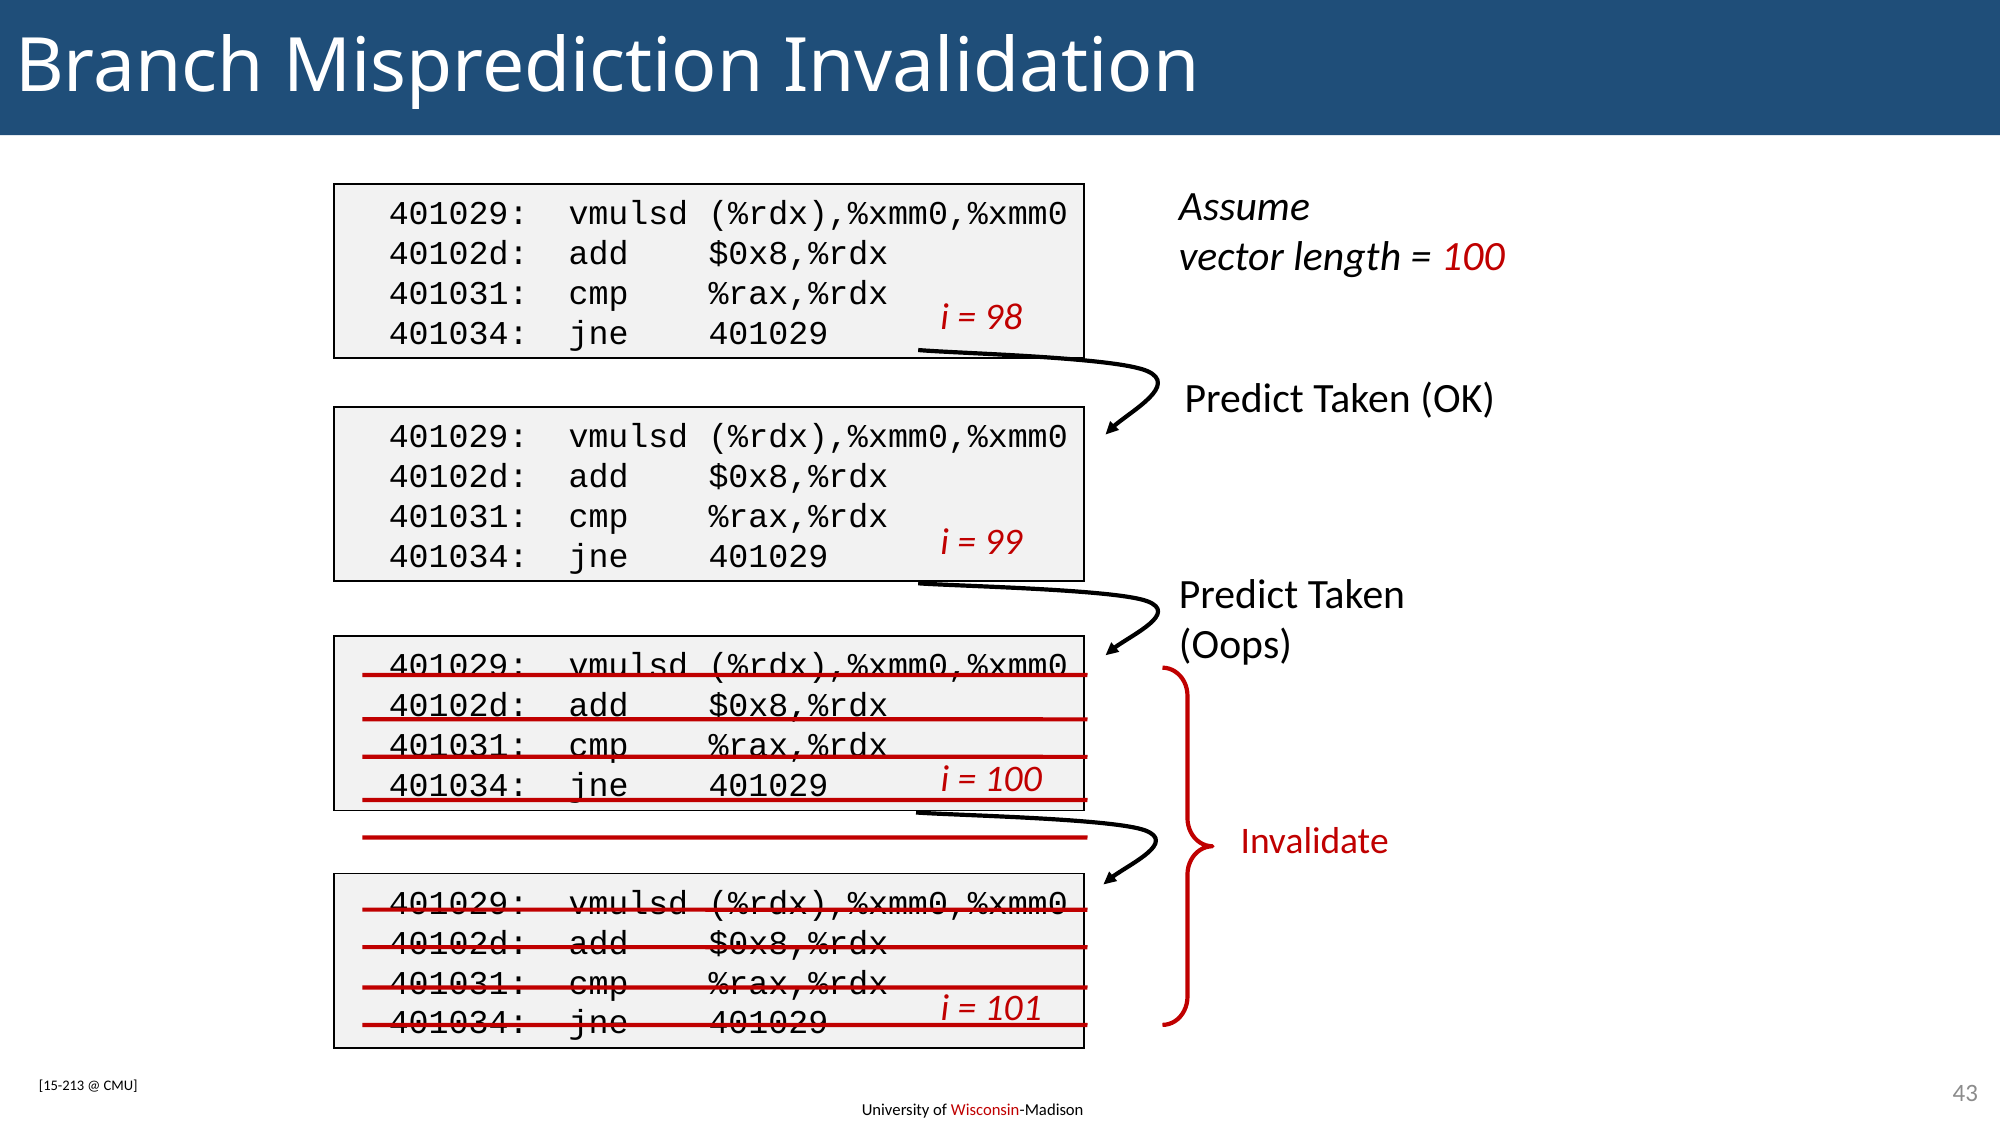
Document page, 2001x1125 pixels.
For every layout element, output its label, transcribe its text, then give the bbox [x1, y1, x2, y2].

text_box 401029: vmulsd (%rdx),%xmm0,%xmm0 40102d: add $0x8,%rdx 401031: cmp %rax,%rdx 401034: jne 401029 [333, 873, 1084, 1048]
text_box Invalidate [1225, 808, 1404, 869]
text_box i = 101 [925, 988, 1057, 1025]
text_box 401029: vmulsd (%rdx),%xmm0,%xmm0 40102d: add $0x8,%rdx 401031: cmp %rax,%rdx 401034: jne 401029 [333, 636, 1084, 811]
text_box [1162, 667, 1213, 1025]
text_box Assume vector length = 100 [1164, 171, 1520, 287]
text_box Predict Taken (OK) [1169, 363, 1511, 429]
text_box i = 100 [925, 746, 1057, 756]
text_box i = 101 [925, 975, 1057, 987]
text_box i = 100 [925, 801, 1057, 807]
text_box i = 100 [925, 757, 1057, 800]
text_box 401029: vmulsd (%rdx),%xmm0,%xmm0 40102d: add $0x8,%rdx 401031: cmp %rax,%rdx 401034: jne 401029 [333, 183, 1084, 358]
slide_number 43 [1879, 1069, 1994, 1114]
text_box i = 101 [925, 1026, 1057, 1036]
text_box [918, 349, 1158, 435]
title Branch Misprediction Invalidation [0, 0, 2000, 136]
text_box 401029: vmulsd (%rdx),%xmm0,%xmm0 40102d: add $0x8,%rdx 401031: cmp %rax,%rdx 401034: jne 401029 [333, 406, 1084, 582]
text_box [918, 583, 1159, 656]
text_box [916, 812, 1157, 885]
text_box Predict Taken (Oops) [1164, 559, 1421, 675]
text_box i = 99 [925, 509, 1038, 569]
text_box i = 98 [925, 284, 1038, 344]
